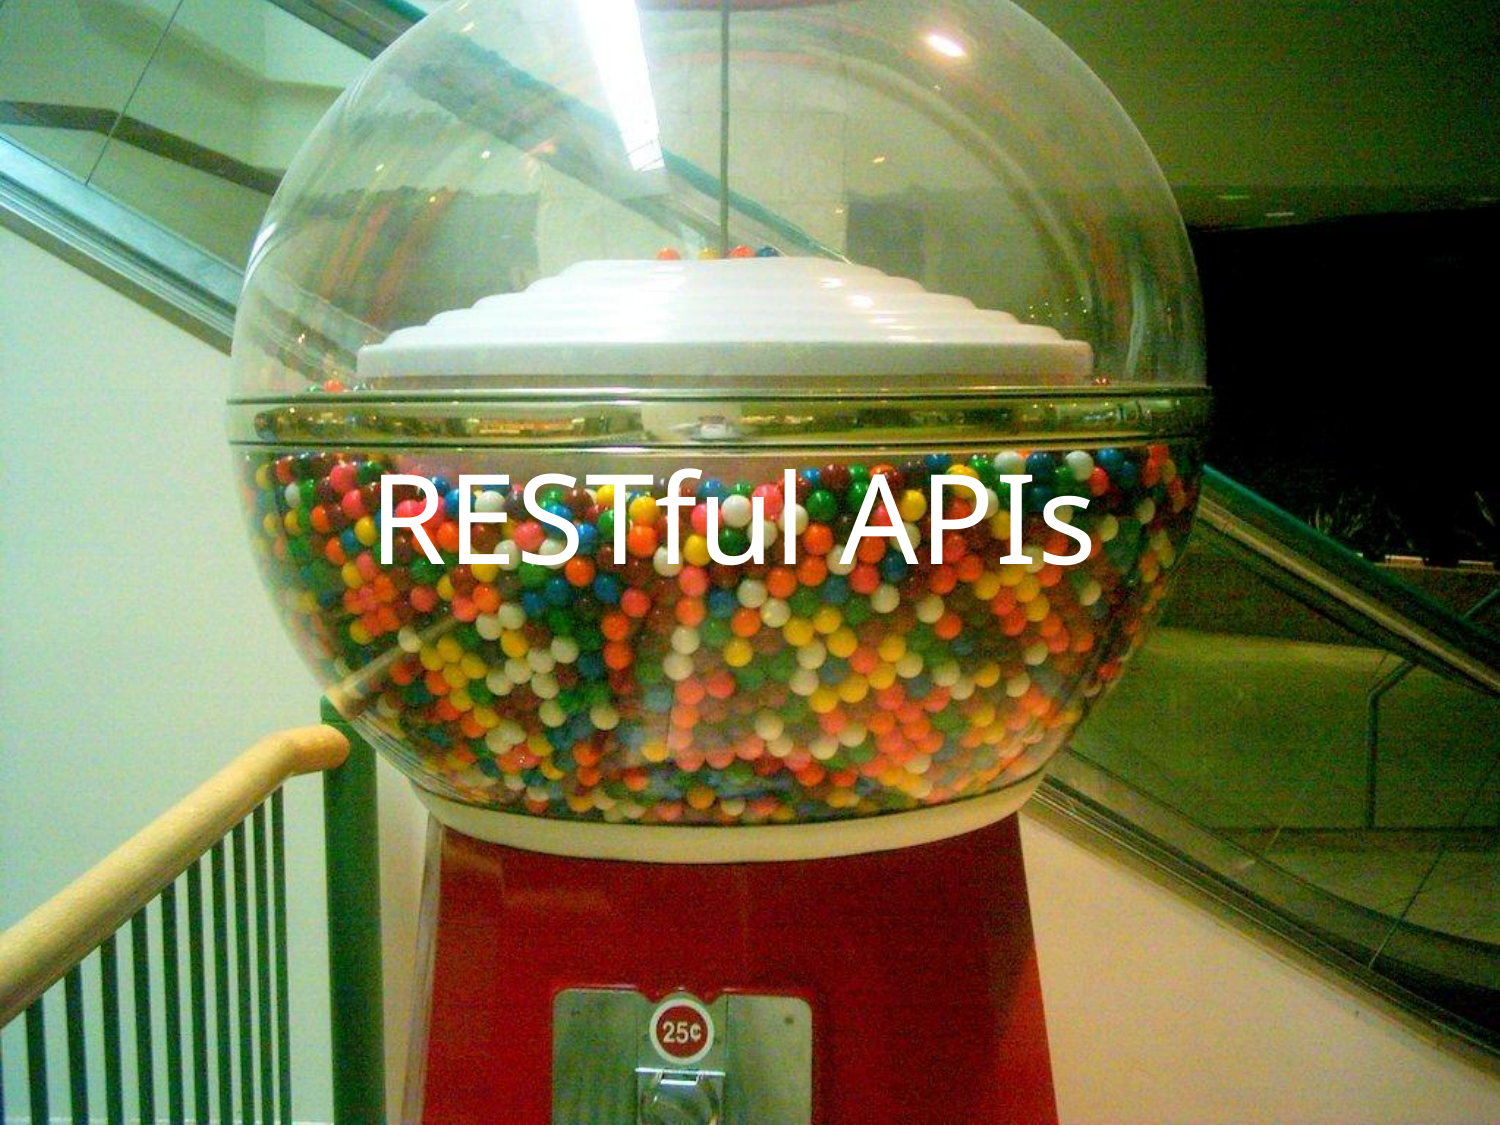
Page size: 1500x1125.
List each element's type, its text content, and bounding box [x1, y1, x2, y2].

text_box RESTful APIs [51, 358, 1449, 671]
picture [0, 0, 1500, 1125]
